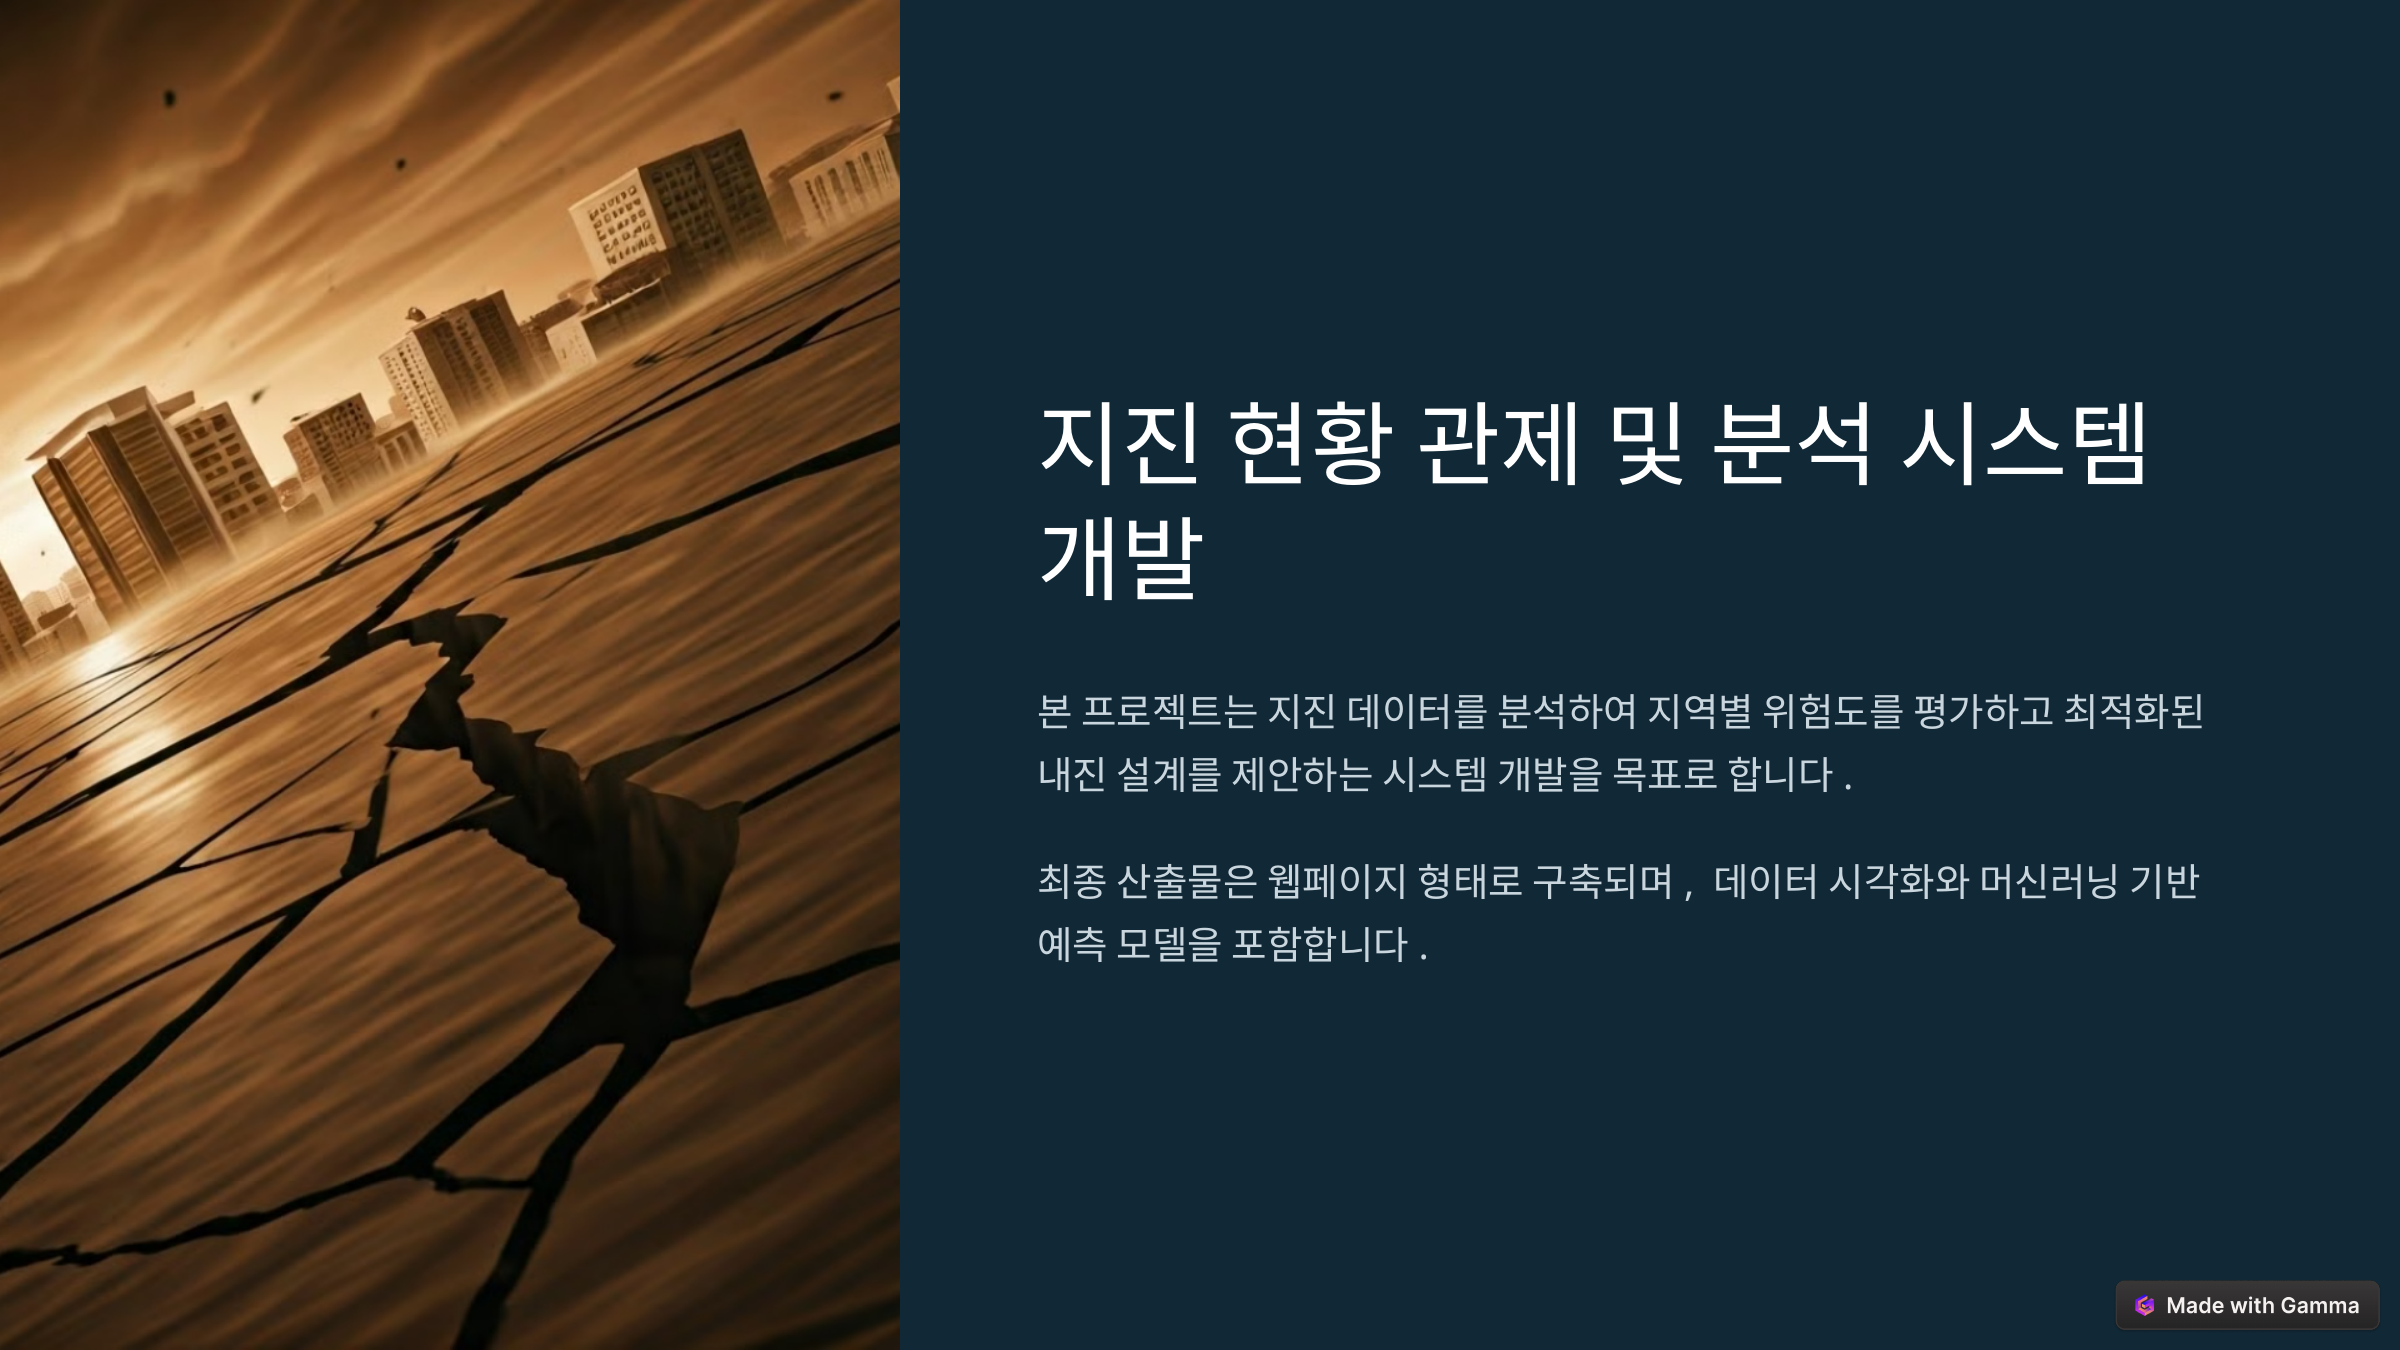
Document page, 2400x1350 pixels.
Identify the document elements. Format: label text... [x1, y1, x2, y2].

picture [2106, 1271, 2389, 1339]
picture [0, 0, 900, 1350]
text_box 지진 현황 관제 및 분석 시스템 개발 [1037, 382, 2263, 614]
text_box 최종 산출물은 웹페이지 형태로 구축되며, 데이터 시각화와 머신러닝 기반 예측 모델을 포함합니다. [1037, 841, 2263, 968]
text_box 본 프로젝트는 지진 데이터를 분석하여 지역별 위험도를 평가하고 최적화된 내진 설계를 제안하는 시스템 개발을 목표로 합니다. [1037, 672, 2263, 798]
